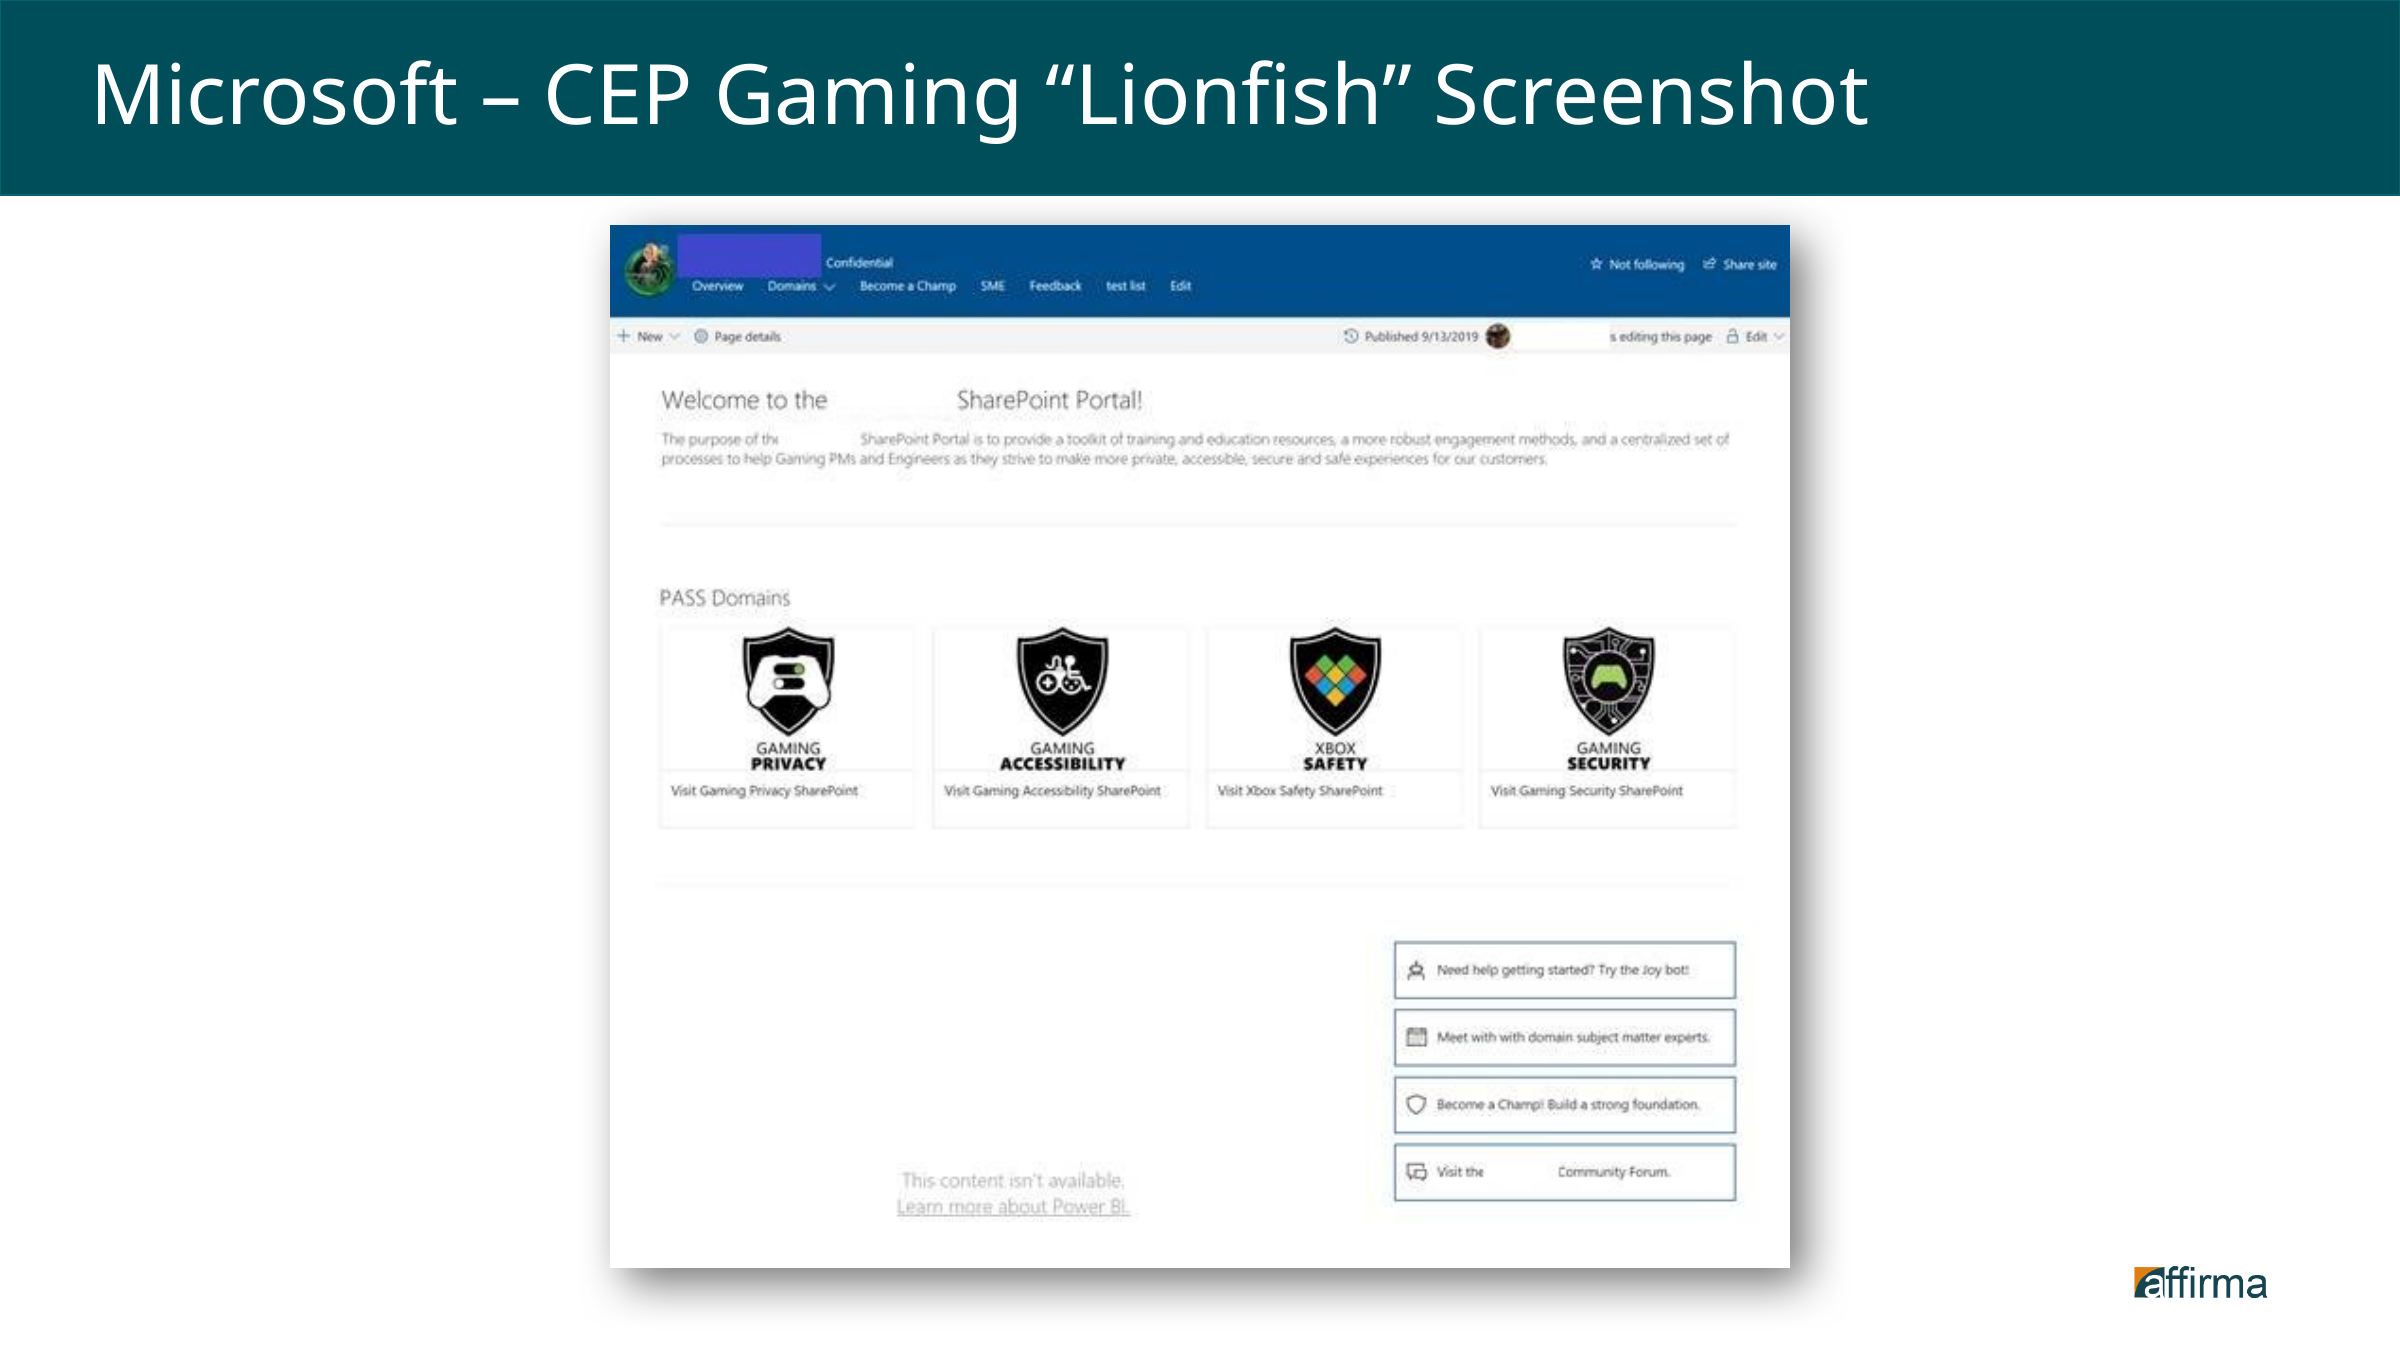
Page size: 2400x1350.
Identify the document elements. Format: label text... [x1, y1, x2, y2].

picture [2130, 1260, 2270, 1305]
title Microsoft – CEP Gaming “Lionfish” Screenshot [75, 45, 2325, 150]
picture [610, 225, 1790, 1268]
